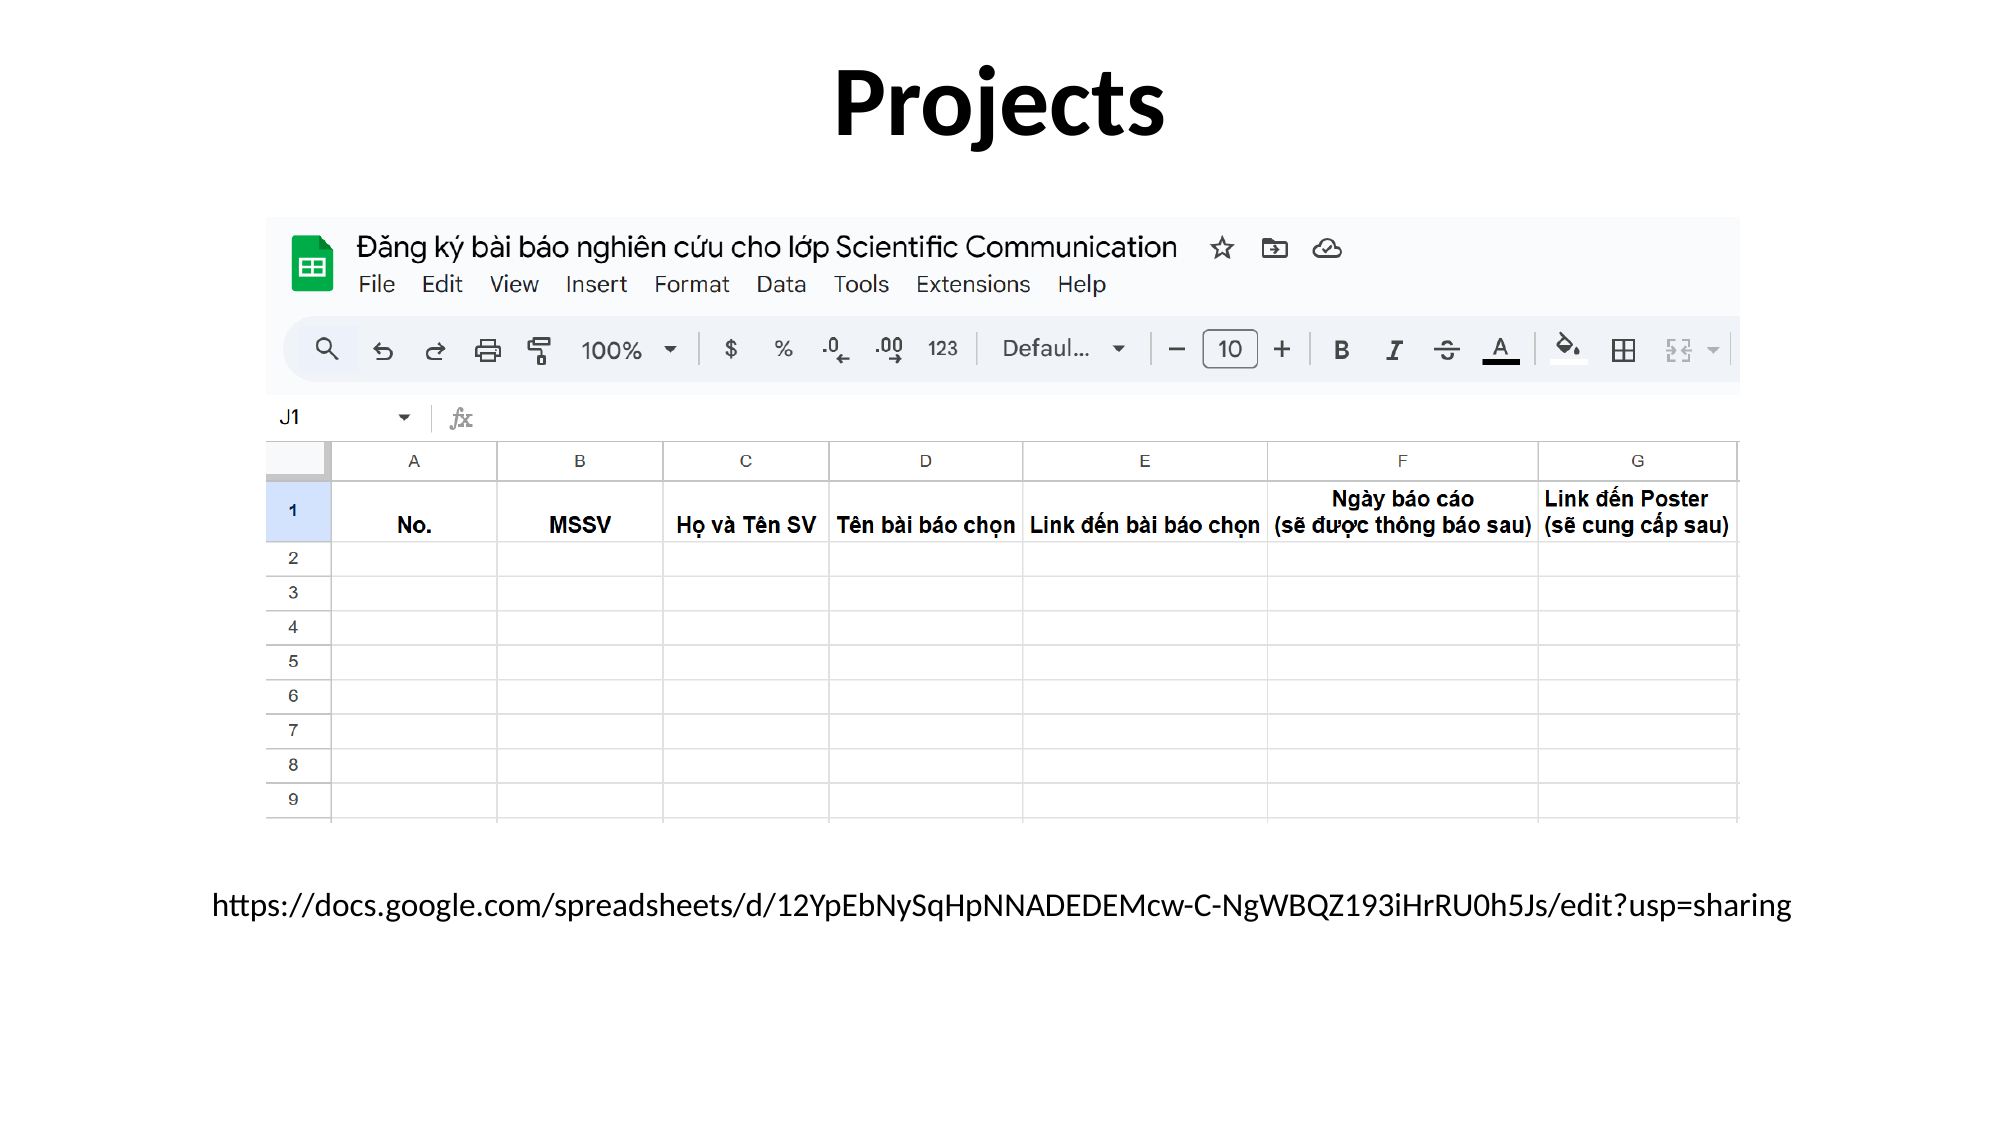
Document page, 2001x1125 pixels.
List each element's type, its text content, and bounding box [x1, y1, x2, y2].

title Projects [137, 59, 1863, 147]
text_box https://docs.google.com/spreadsheets/d/12YpEbNySqHpNNADEDEMcw-C-NgWBQZ193iHrRU0h5Js/edit?usp=sharing [152, 875, 1854, 931]
picture [266, 217, 1740, 823]
